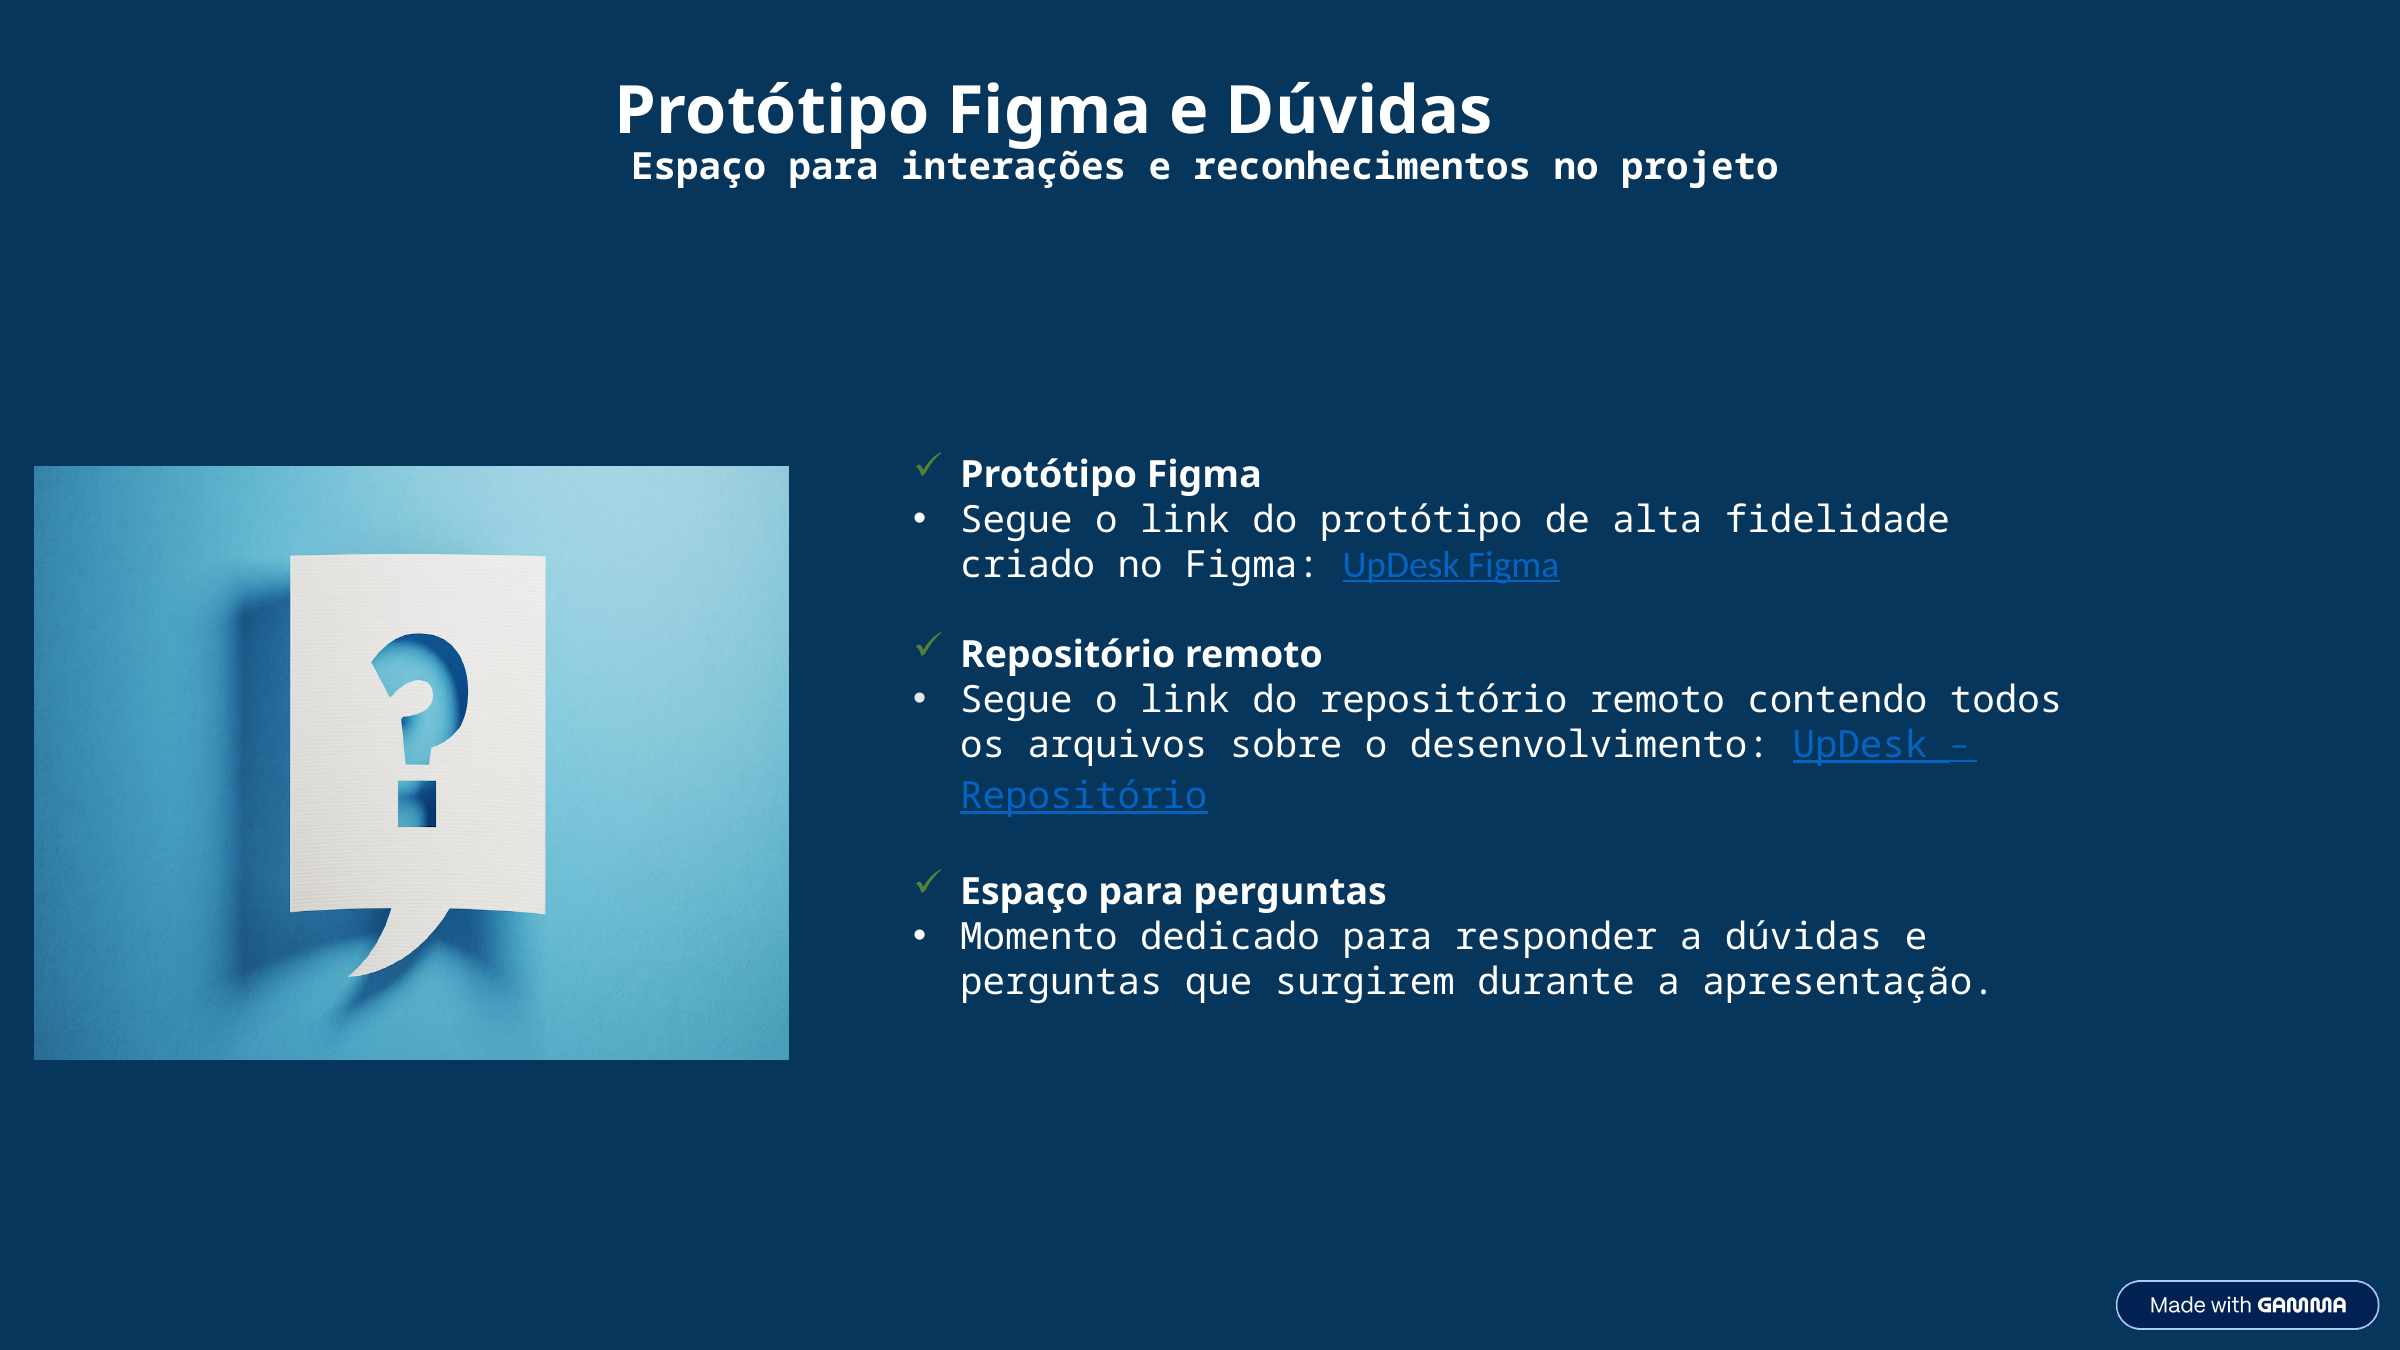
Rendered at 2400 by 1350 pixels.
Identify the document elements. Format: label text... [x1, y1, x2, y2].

text_box Protótipo Figma Segue o link do protótipo de alta fidelidade criado no Figma: UpDesk Figma Repositório remoto Segue o link do repositório remoto contendo todos os arquivos sobre o desenvolvimento: UpDesk – Repositório Espaço para perguntas Momento dedicado para responder a dúvidas e perguntas que surgirem durante a apresentação. [898, 397, 2099, 1055]
text_box Espaço para interações e reconhecimentos no projeto [616, 134, 1817, 195]
picture [34, 466, 789, 1060]
picture [2106, 1271, 2389, 1339]
text_box Protótipo Figma e Dúvidas [599, 59, 1800, 155]
